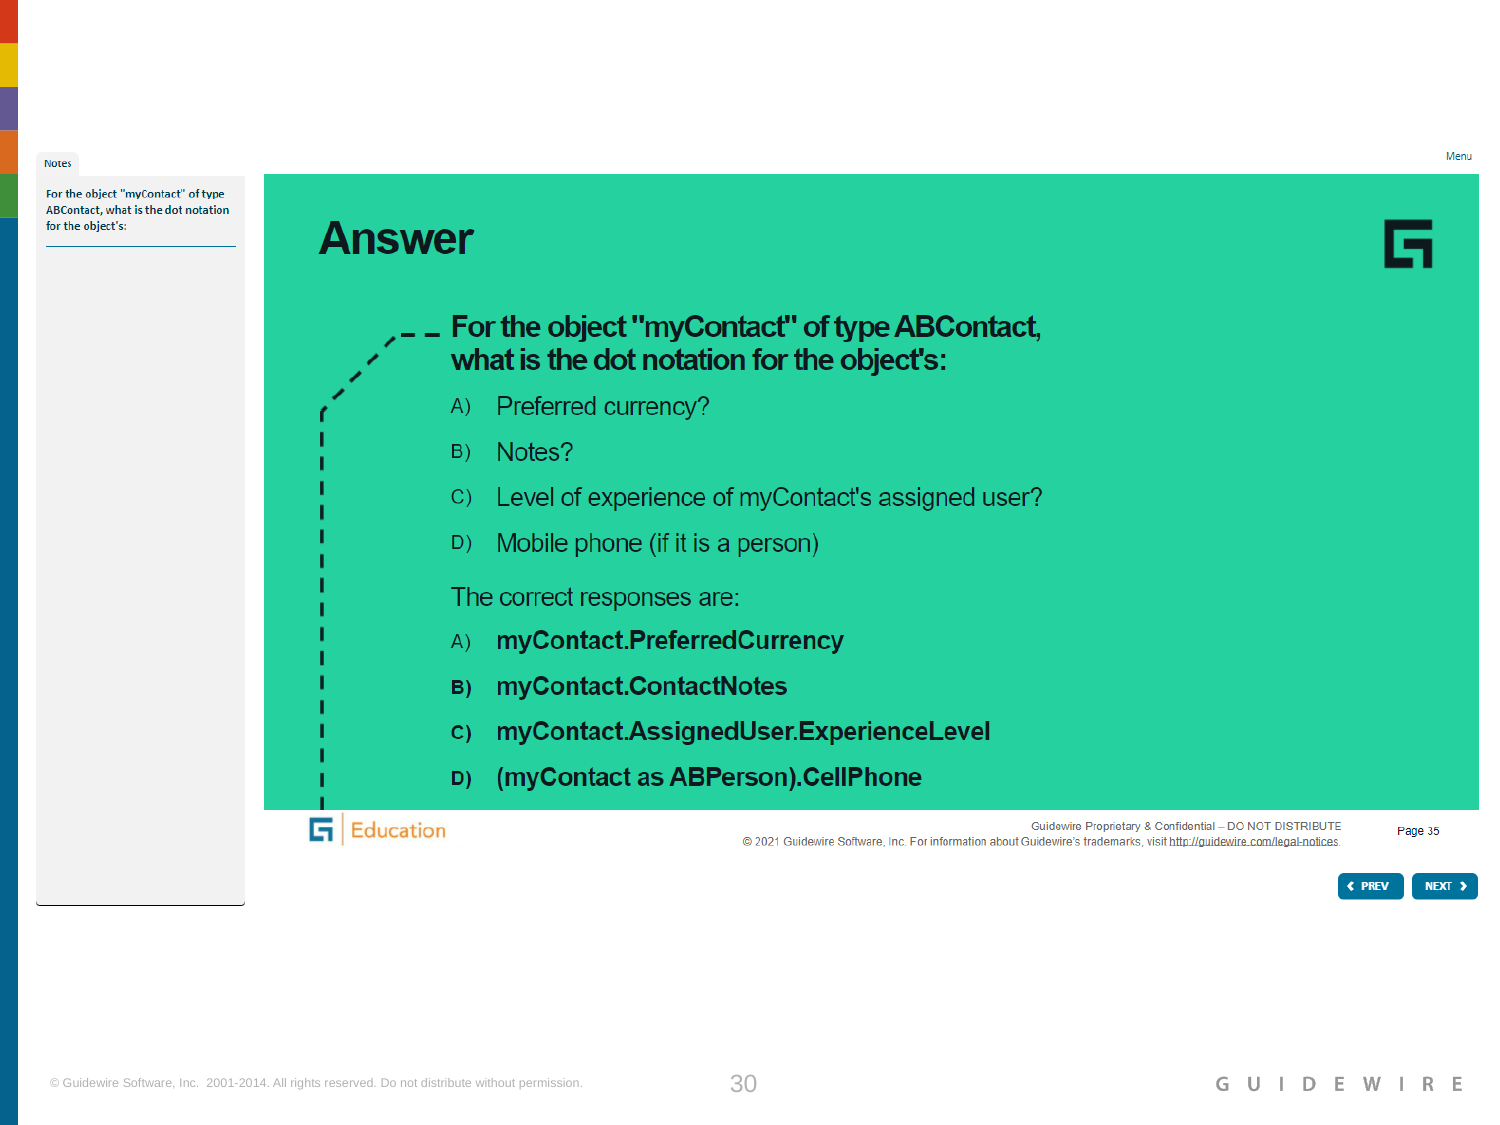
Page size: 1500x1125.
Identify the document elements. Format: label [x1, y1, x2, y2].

picture [1215, 1073, 1480, 1096]
picture [32, 143, 1486, 919]
